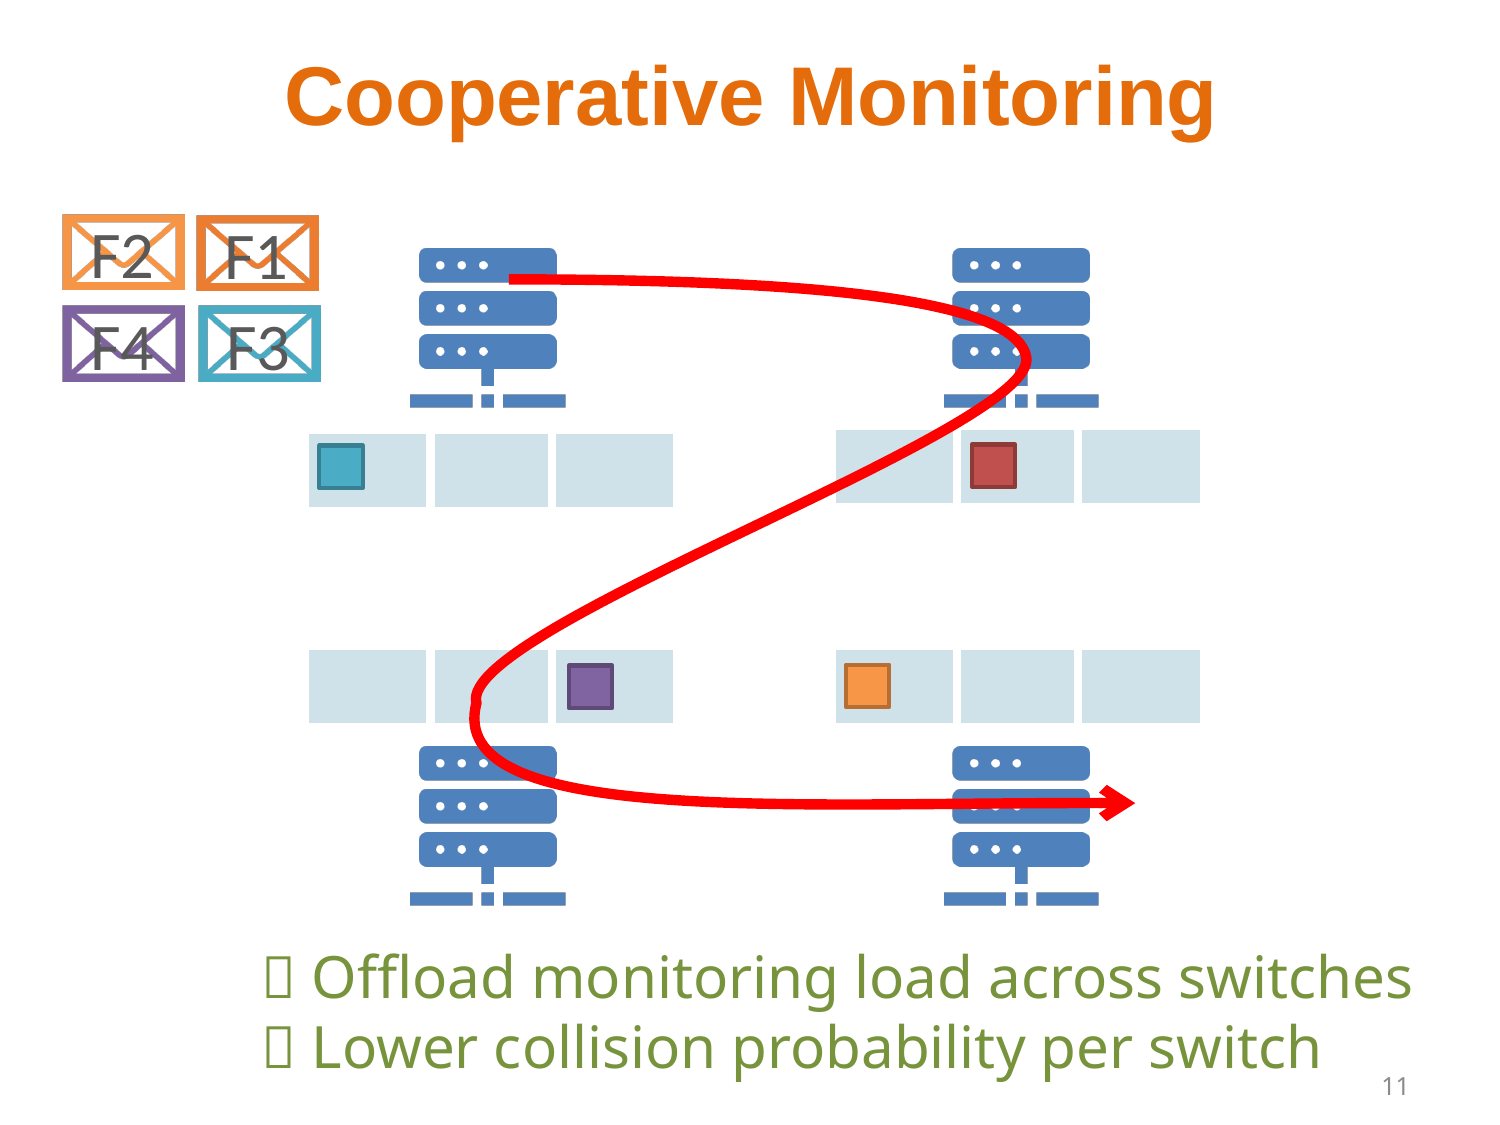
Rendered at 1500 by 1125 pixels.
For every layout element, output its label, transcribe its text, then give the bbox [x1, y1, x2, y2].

text_box [1129, 797, 1136, 807]
table_header [961, 439, 1074, 503]
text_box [384, 224, 1124, 431]
title Cooperative Monitoring [3, 0, 1500, 185]
picture [917, 722, 1125, 929]
slide_number 11 [1074, 1088, 1425, 1118]
text_box [970, 442, 1017, 489]
text_box [473, 439, 1038, 805]
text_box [49, 186, 197, 278]
table_header [435, 650, 517, 721]
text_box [49, 278, 197, 410]
table_header [836, 439, 953, 503]
table_header [309, 650, 426, 723]
text_box  Offload monitoring load across switches  Lower collision probability per switch [246, 932, 1429, 1088]
table_header [1082, 430, 1200, 503]
table_header [556, 439, 673, 507]
table_header [435, 439, 548, 507]
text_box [197, 278, 333, 409]
table_header [1082, 650, 1200, 723]
table_header [961, 650, 1074, 721]
text_box [317, 443, 365, 490]
picture [384, 722, 591, 929]
table_header [309, 434, 426, 507]
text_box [197, 187, 332, 278]
